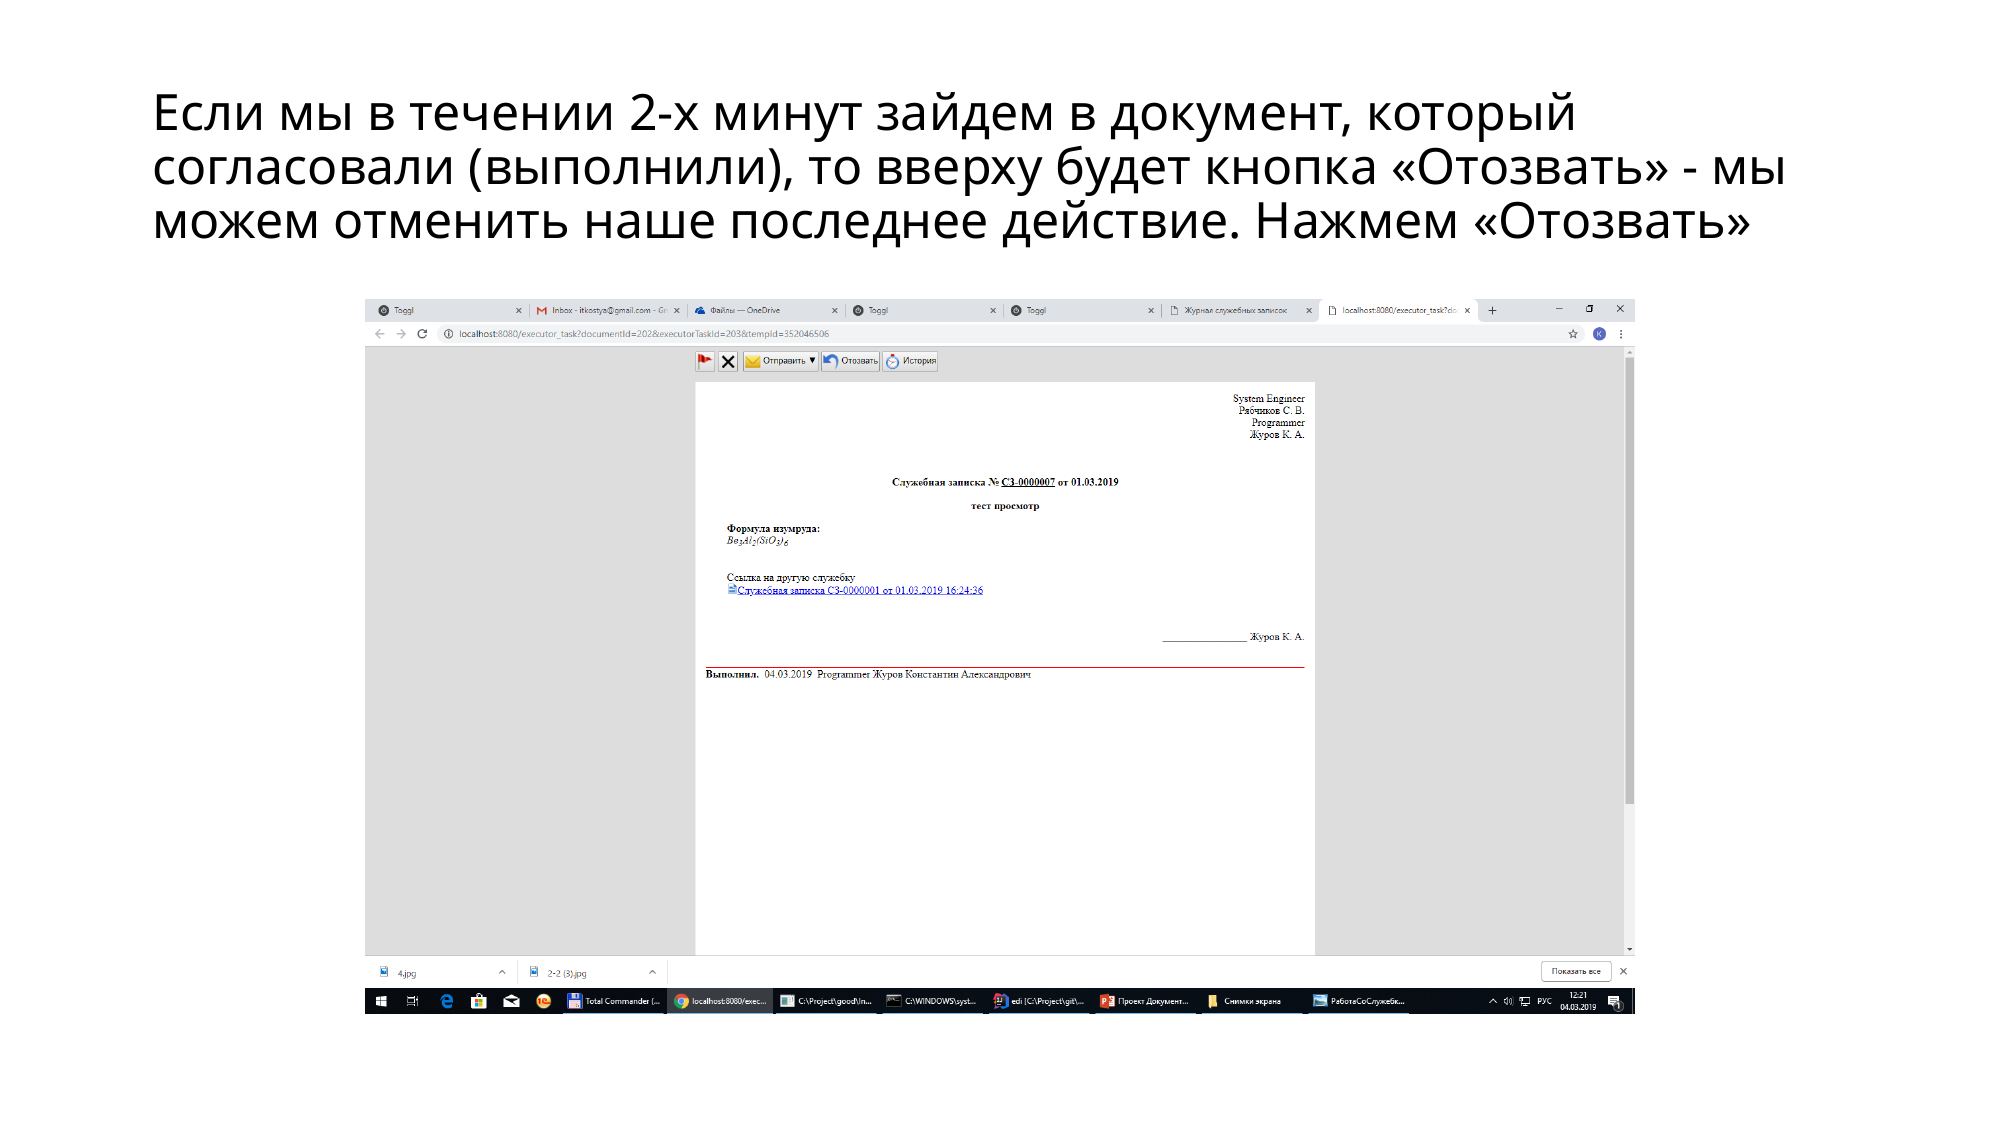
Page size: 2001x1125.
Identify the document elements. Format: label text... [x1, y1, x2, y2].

title Если мы в течении 2-х минут зайдем в документ, который согласовали (выполнили), то вверху будет кнопка «Отозвать» - мы можем отменить наше последнее действие. Нажмем «Отозвать» [137, 59, 1863, 278]
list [365, 299, 1635, 1014]
